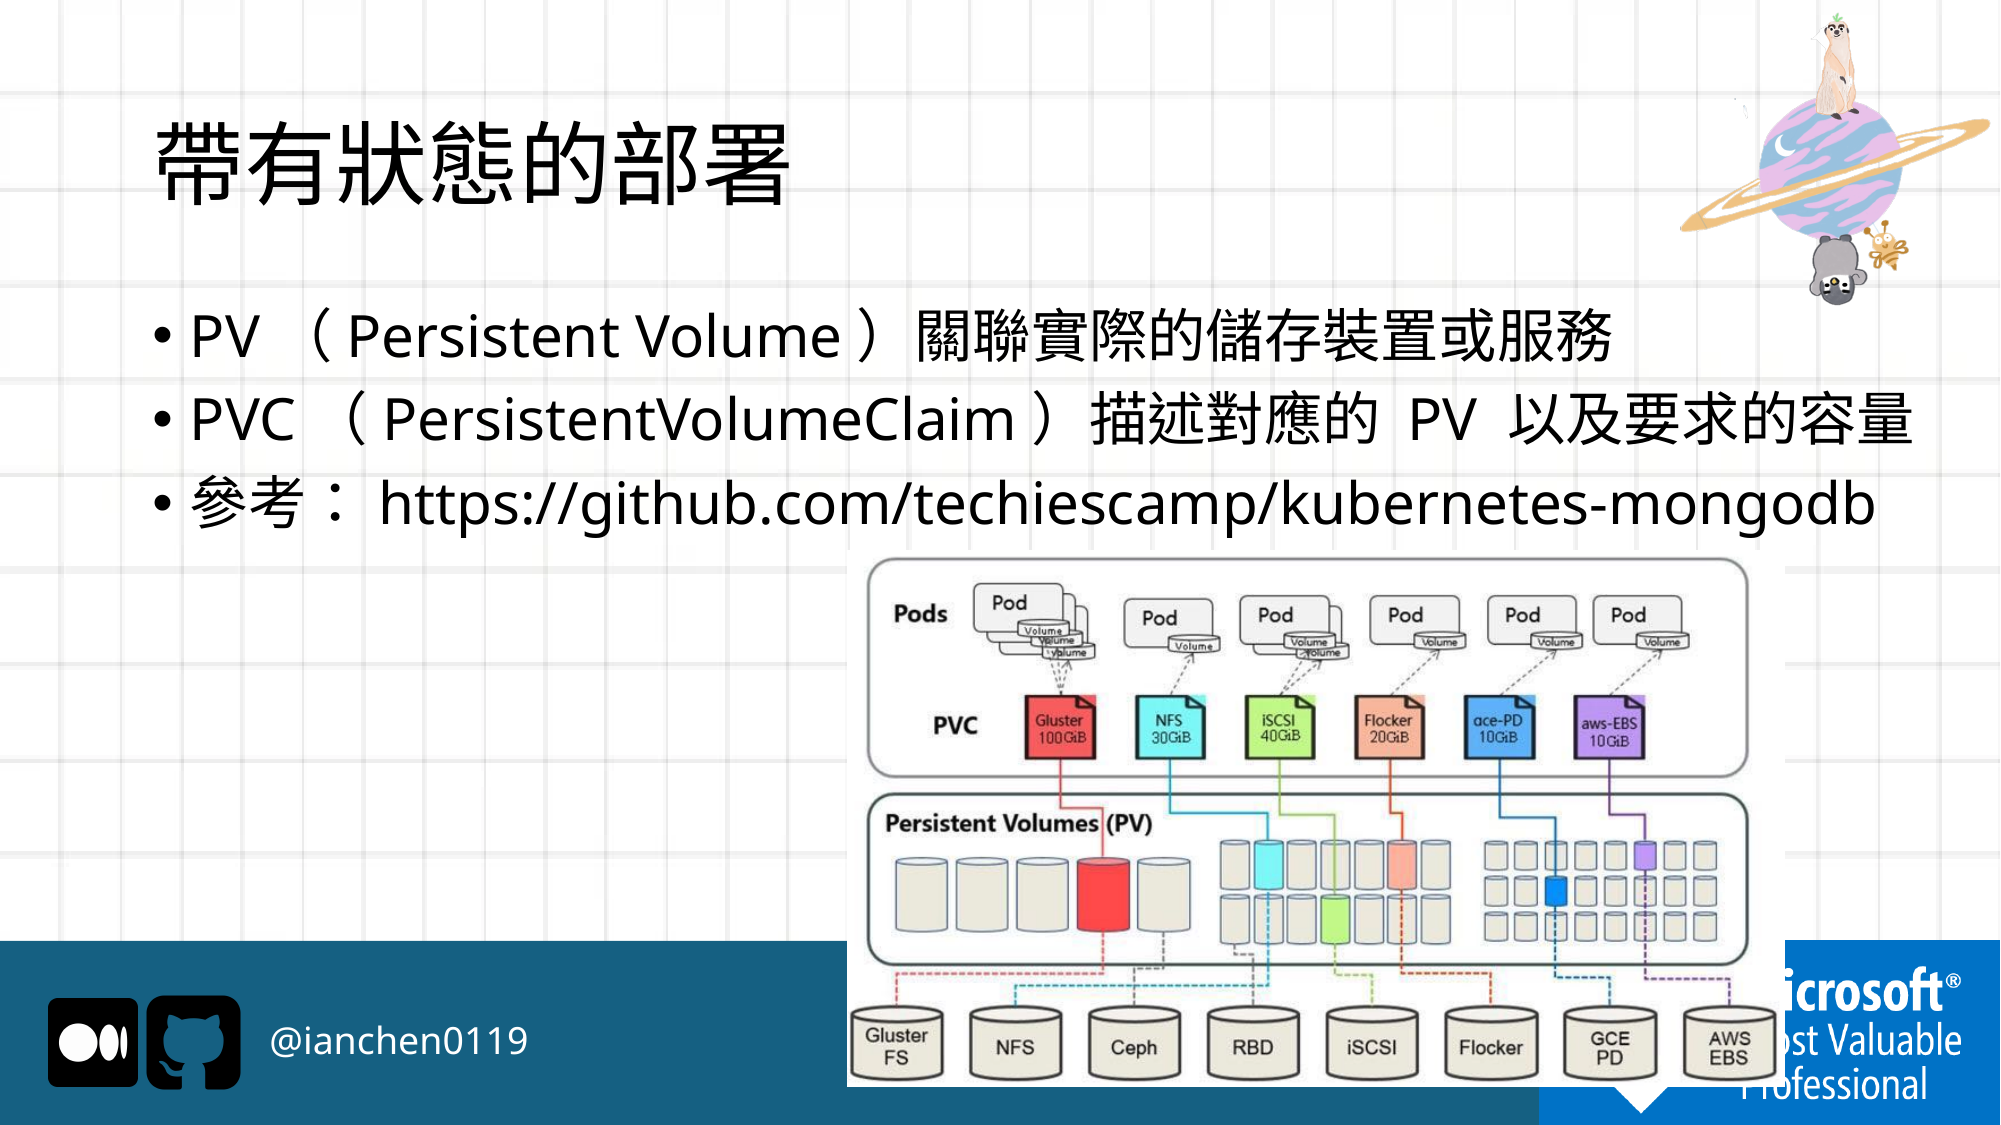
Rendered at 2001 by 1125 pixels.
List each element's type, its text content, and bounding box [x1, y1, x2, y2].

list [846, 549, 1786, 1088]
picture [48, 998, 250, 1099]
picture [0, 0, 2001, 1125]
title 帶有狀態的部署 [137, 59, 1863, 278]
text_box PV（Persistent Volume）關聯實際的儲存裝置或服務 PVC（PersistentVolumeClaim）描述對應的 PV 以及要求的容量 參考：https://github.com/techiescamp/kubernetes-mongodb [137, 299, 1935, 1014]
